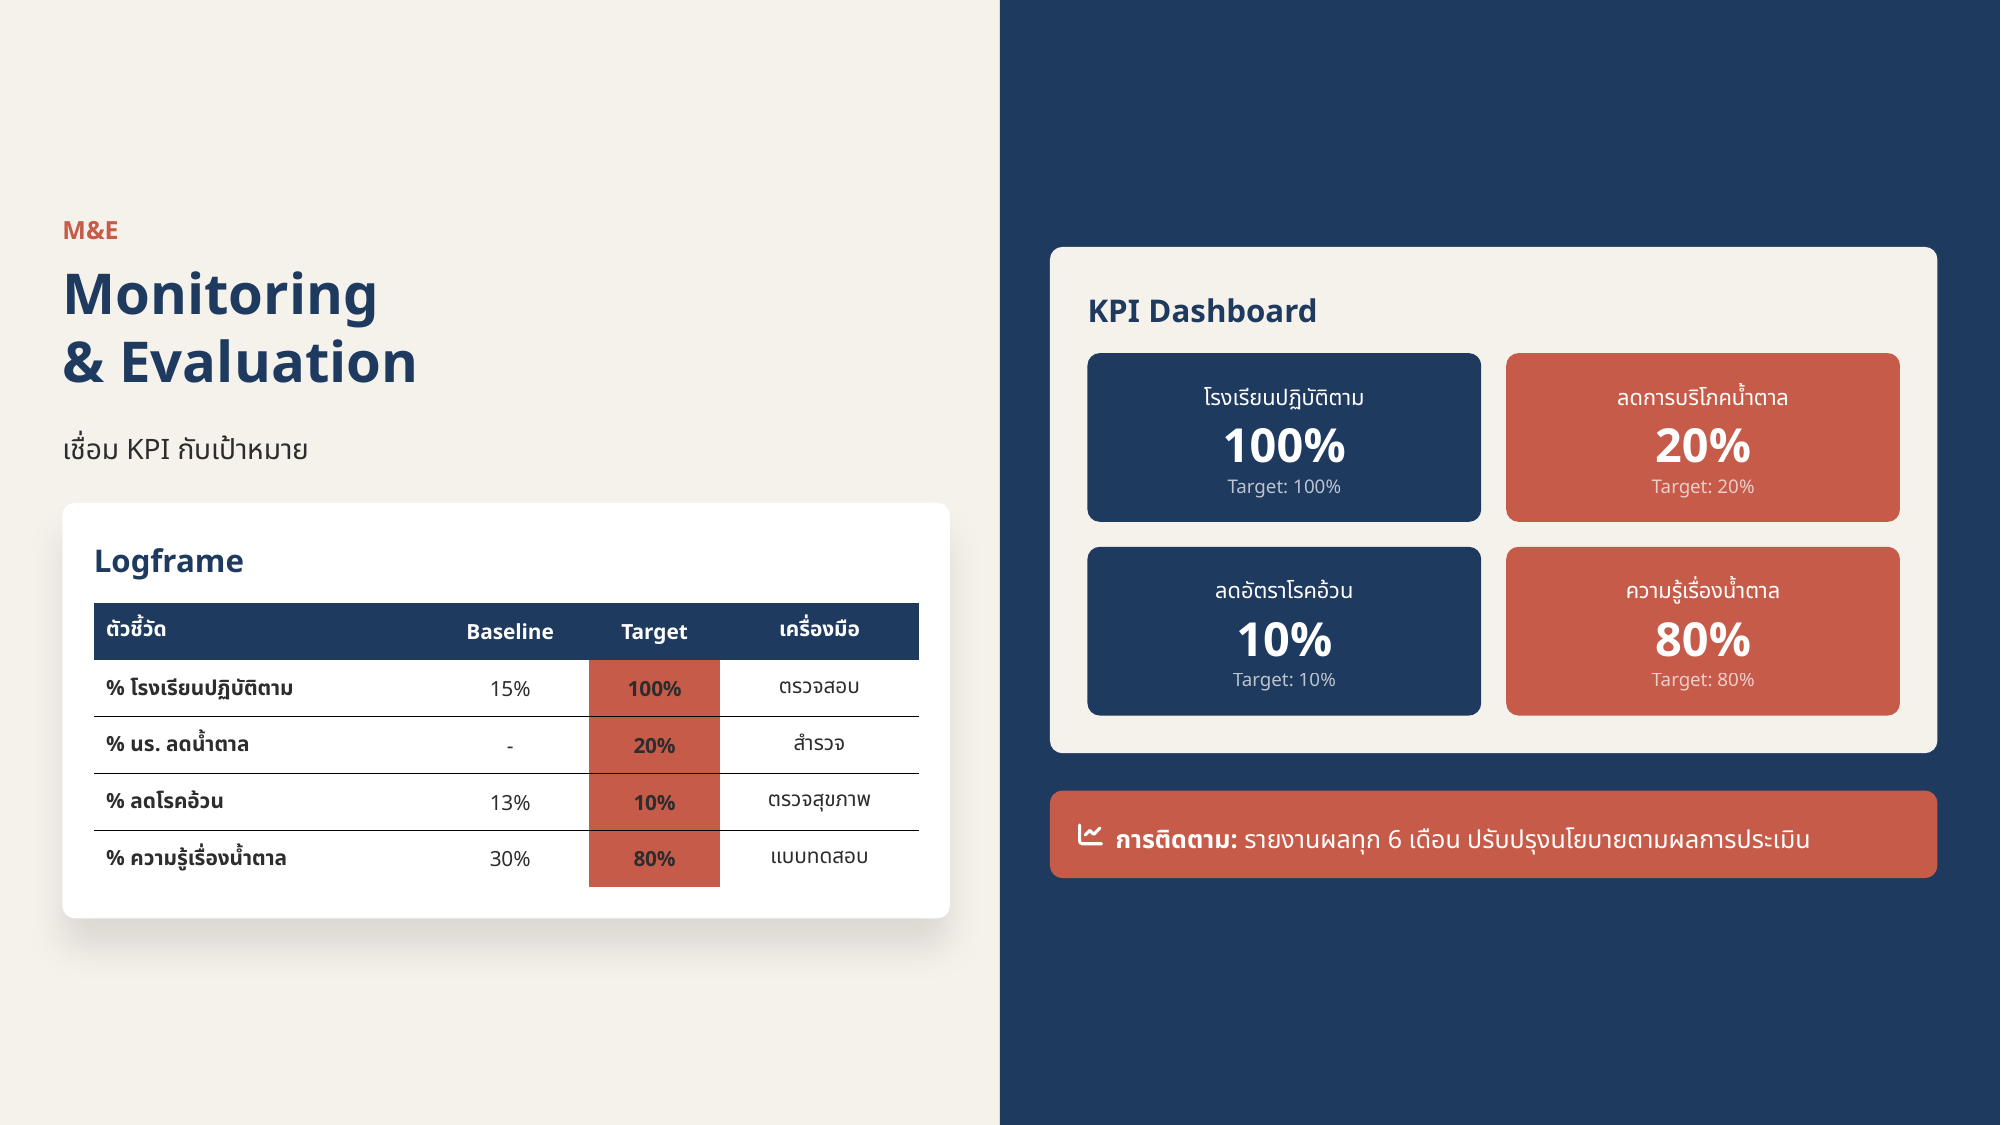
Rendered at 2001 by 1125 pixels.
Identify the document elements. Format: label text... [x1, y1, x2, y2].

text_box 80% [1519, 609, 1887, 666]
table_cell % นร. ลดน้ำตาล [94, 717, 431, 773]
table_header Target [589, 603, 720, 660]
table_cell 10% [589, 774, 720, 830]
text_box Monitoring & Evaluation [62, 255, 979, 397]
text_box Target: 20% [1526, 471, 1880, 497]
table_cell % ความรู้เรื่องน้ำตาล [94, 831, 431, 887]
text_box [1049, 790, 1938, 879]
table_cell ตรวจสุขภาพ [720, 774, 919, 830]
text_box Logframe [93, 534, 935, 578]
text_box เชื่อม KPI กับเป้าหมาย [62, 421, 964, 466]
text_box Target: 10% [1107, 665, 1461, 691]
table_cell 100% [589, 660, 720, 716]
text_box โรงเรียนปฏิบัติตาม [1106, 378, 1462, 410]
text_box [62, 502, 950, 919]
text_box [1087, 546, 1482, 716]
text_box [1049, 246, 1938, 754]
text_box 10% [1100, 609, 1468, 666]
table_header Baseline [431, 603, 589, 660]
table_cell ตรวจสอบ [720, 660, 919, 716]
table_cell 30% [431, 831, 589, 887]
text_box Target: 80% [1526, 665, 1880, 691]
text_box [1078, 823, 1104, 846]
text_box การติดตาม: รายงานผลทุก 6 เดือน ปรับปรุงนโยบายตามผลการประเมิน [1115, 815, 1925, 854]
table_cell แบบทดสอบ [720, 831, 919, 887]
table_cell 80% [589, 831, 720, 887]
table_cell % ลดโรคอ้วน [94, 774, 431, 830]
text_box [999, 0, 2000, 1125]
text_box M&E [62, 205, 963, 244]
text_box ลดการบริโภคน้ำตาล [1525, 378, 1881, 410]
table_header เครื่องมือ [720, 603, 919, 660]
text_box 20% [1519, 415, 1887, 472]
text_box Target: 100% [1107, 471, 1461, 497]
text_box ความรู้เรื่องน้ำตาล [1525, 571, 1881, 604]
text_box ลดอัตราโรคอ้วน [1106, 571, 1462, 604]
text_box [1506, 353, 1900, 522]
table_cell สำรวจ [720, 717, 919, 773]
text_box KPI Dashboard [1087, 284, 1916, 329]
text_box [1506, 546, 1900, 716]
table_cell % โรงเรียนปฏิบัติตาม [94, 660, 431, 716]
text_box [1087, 353, 1482, 522]
table_cell - [431, 717, 589, 773]
table_cell 15% [431, 660, 589, 716]
table_header ตัวชี้วัด [94, 603, 431, 660]
table_cell 20% [589, 717, 720, 773]
text_box 100% [1100, 415, 1468, 472]
table_cell 13% [431, 774, 589, 830]
